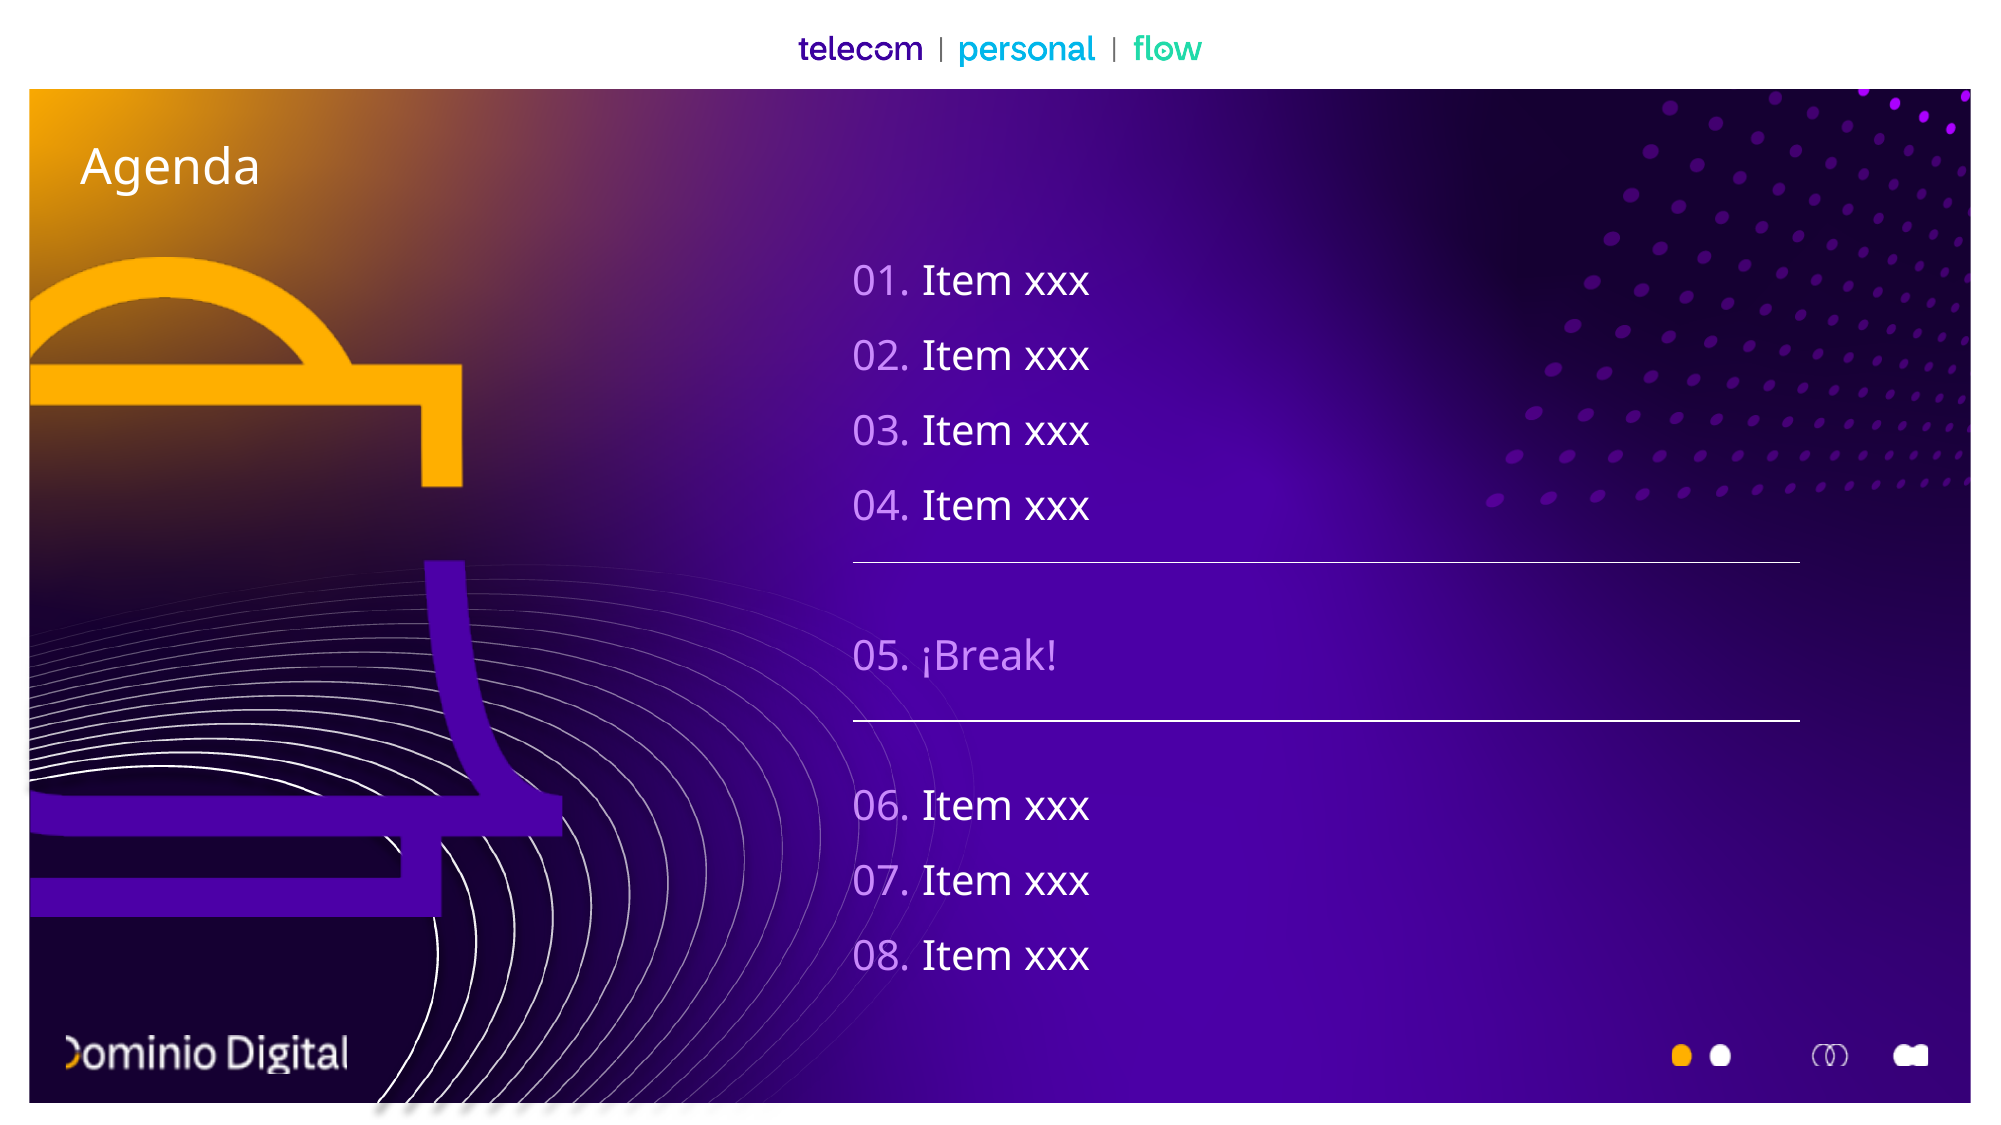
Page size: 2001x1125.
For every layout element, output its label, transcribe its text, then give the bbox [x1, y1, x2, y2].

picture [780, 22, 1221, 79]
text_box Agenda [65, 127, 613, 323]
picture [29, 89, 1971, 1103]
text_box 01. Item xxx 02. Item xxx 03. Item xxx 04. Item xxx 05. ¡Break! 06. Item xxx 07. Item xxx 08. Item xxx [837, 221, 2000, 987]
